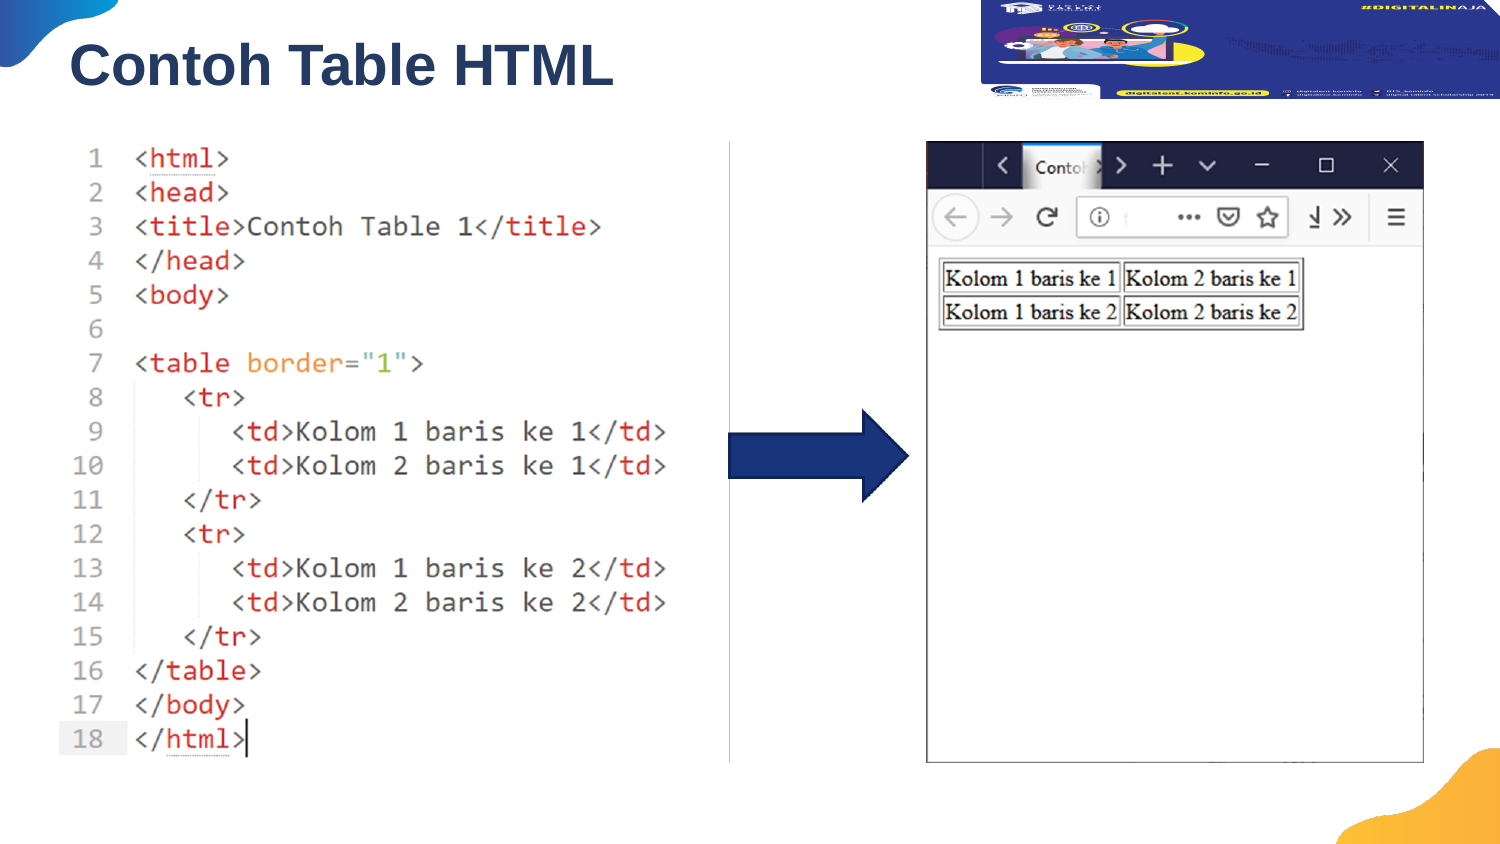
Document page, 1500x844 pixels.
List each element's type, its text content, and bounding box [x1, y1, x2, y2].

picture [0, 0, 120, 73]
picture [59, 141, 1500, 844]
picture [980, 0, 1500, 100]
text_box Contoh Table HTML [54, 19, 977, 105]
